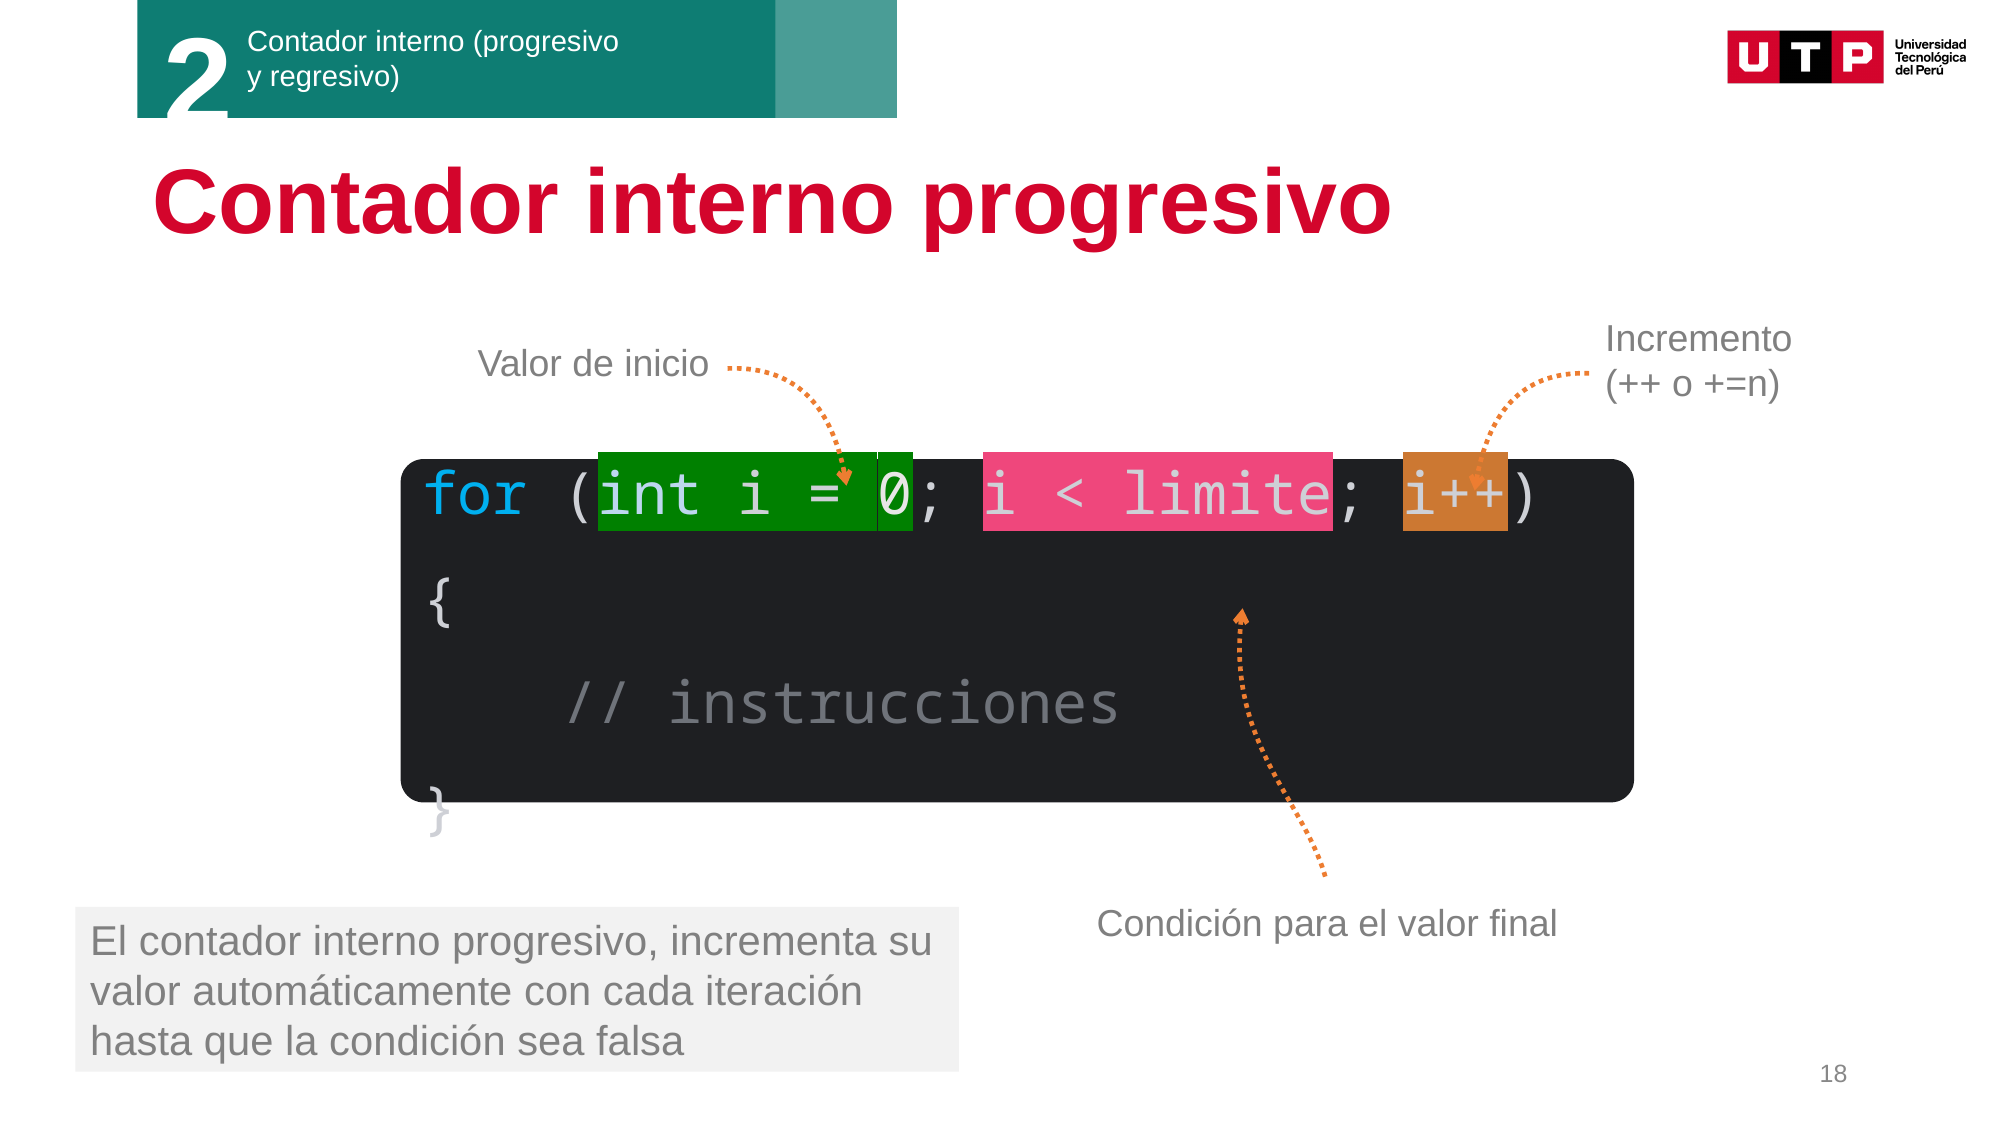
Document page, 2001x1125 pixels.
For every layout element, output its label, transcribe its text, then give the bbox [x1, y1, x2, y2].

picture [1716, 22, 1973, 89]
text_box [137, 0, 898, 160]
text_box Valor de inicio [462, 331, 725, 392]
text_box [1233, 608, 1328, 878]
slide_number 18 [1412, 1042, 1863, 1103]
text_box Incremento (++ o +=n) [1590, 306, 1808, 412]
text_box for (int i = 0; i < limite; i++) { // instrucciones } [400, 459, 1634, 803]
text_box [727, 366, 852, 486]
text_box Condición para el valor final [1081, 891, 1573, 952]
title Contador interno progresivo [137, 139, 1863, 269]
text_box El contador interno progresivo, incrementa su valor automáticamente con cada iteración hasta que la condición sea falsa​ [75, 906, 959, 1072]
text_box [1469, 371, 1590, 491]
